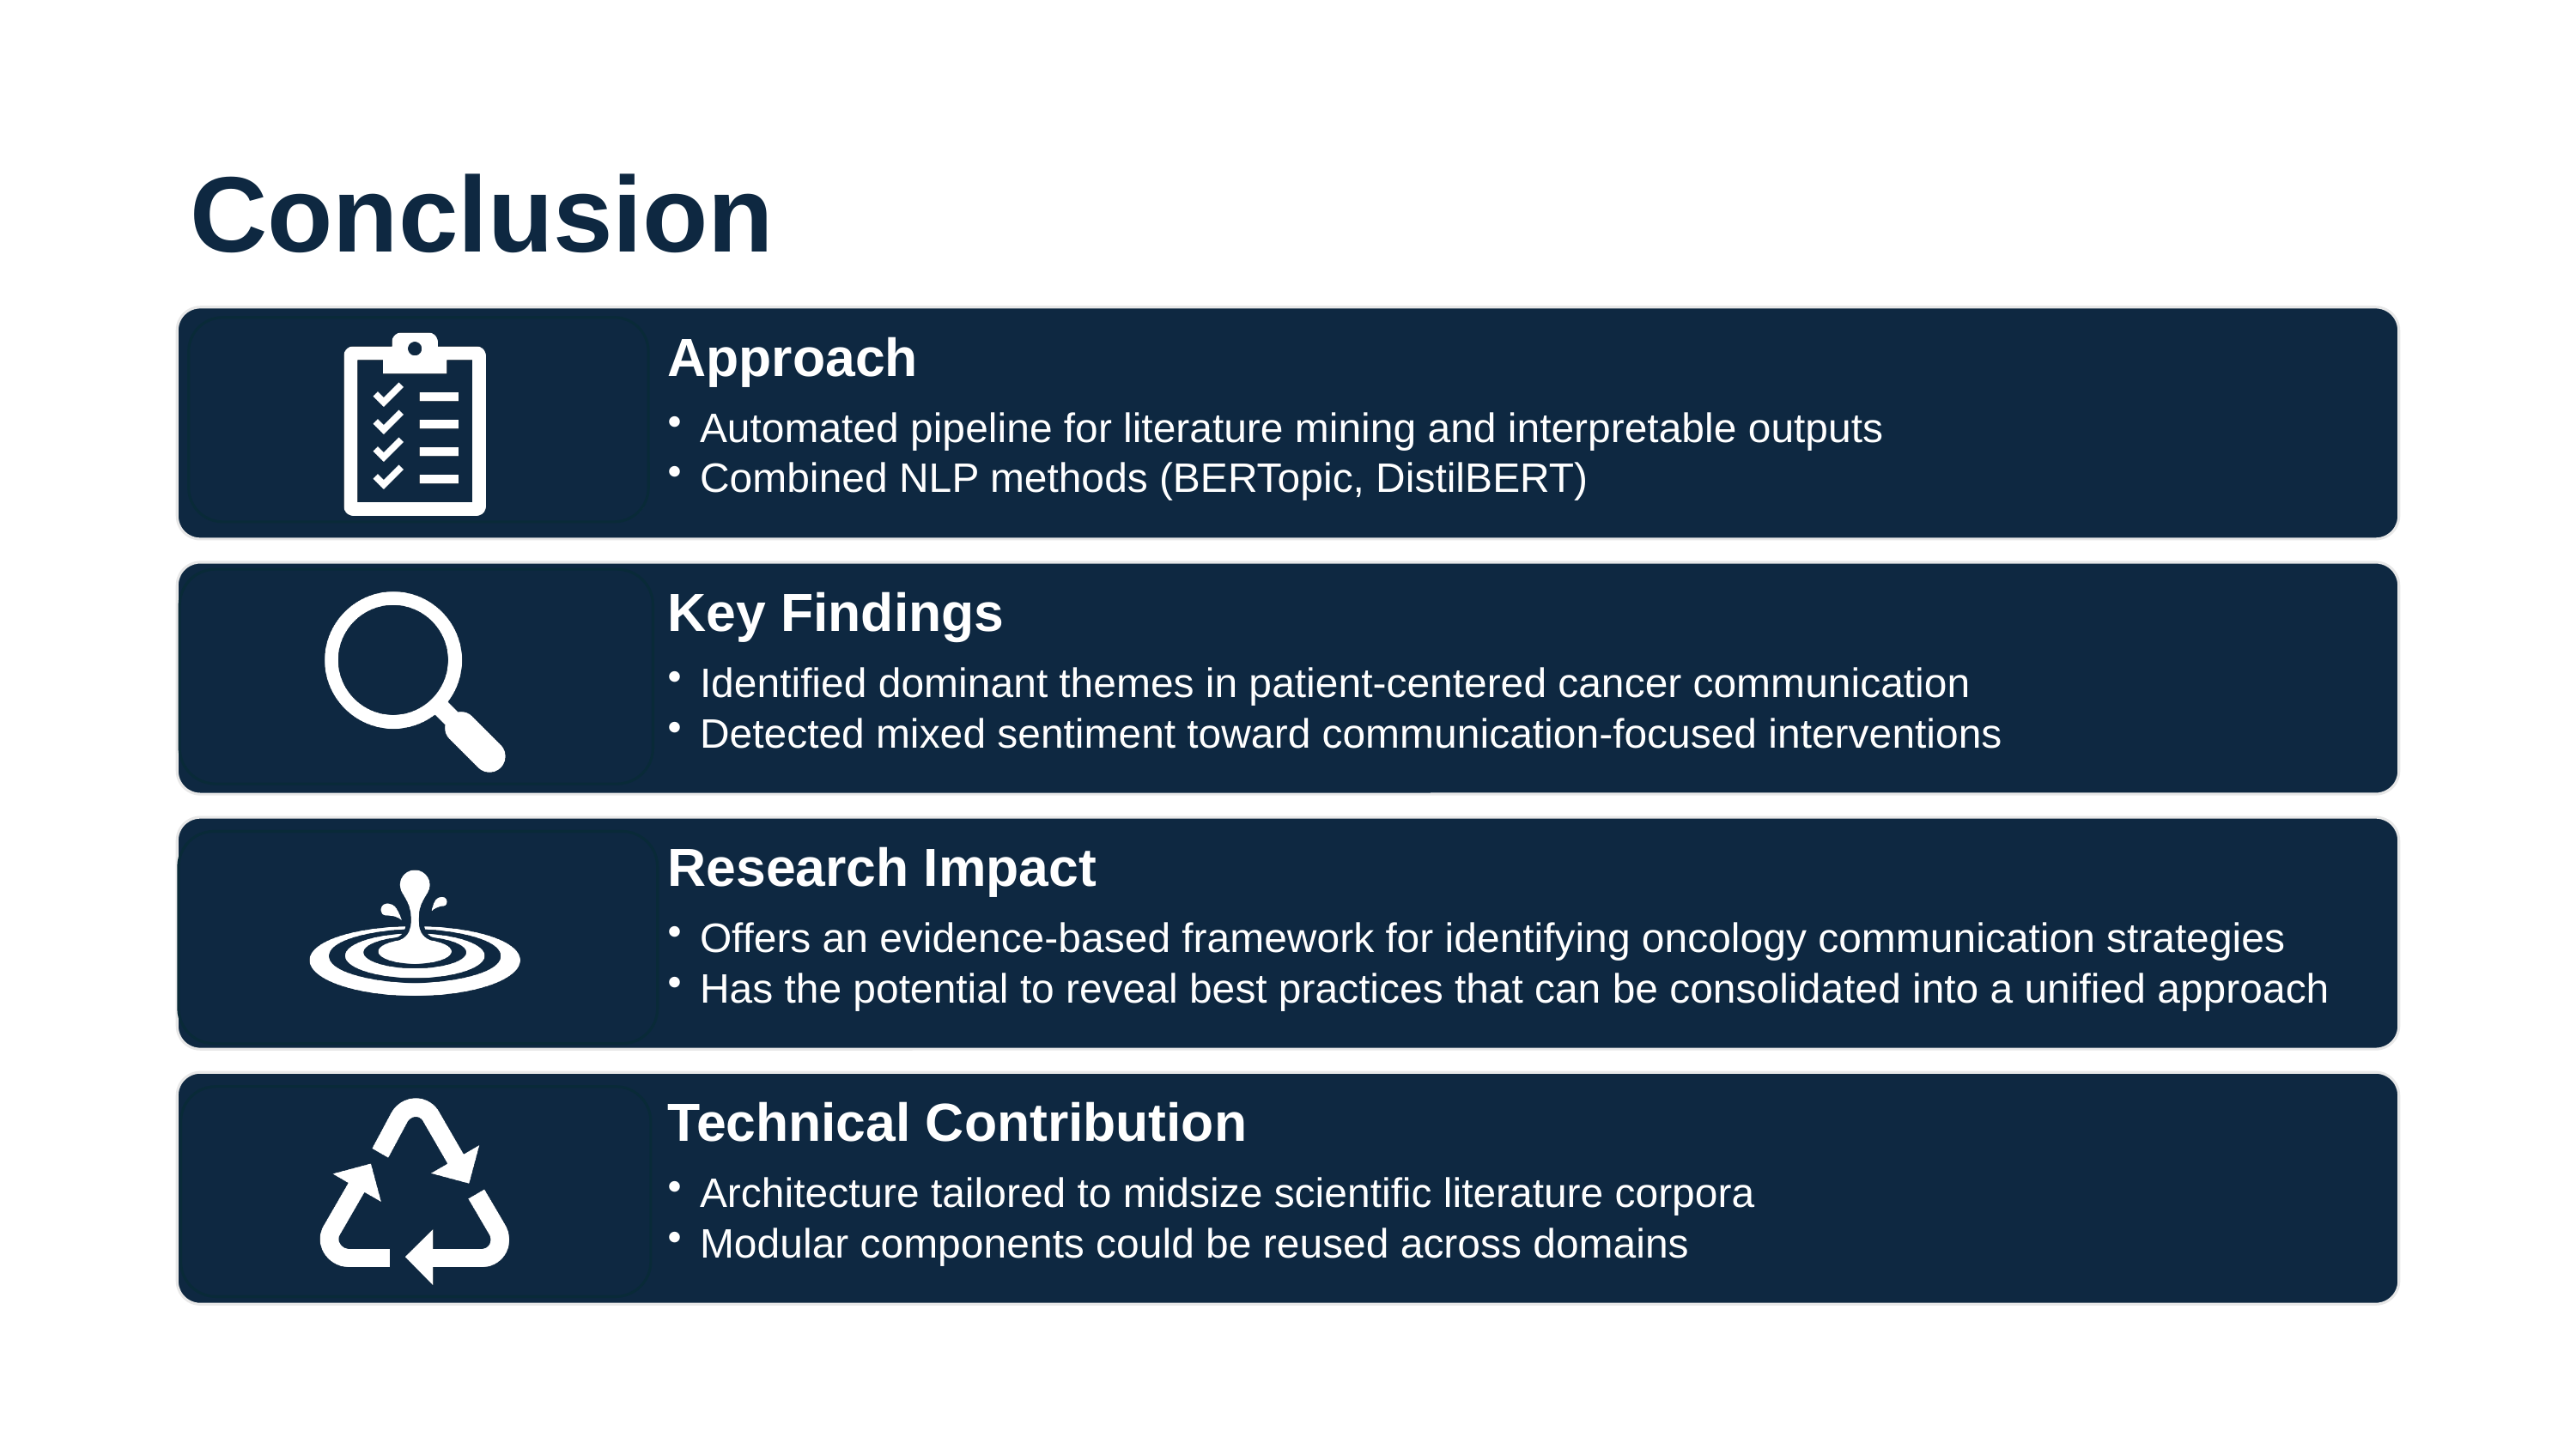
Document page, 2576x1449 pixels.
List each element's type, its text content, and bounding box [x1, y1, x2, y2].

picture [305, 313, 526, 534]
picture [305, 1082, 526, 1302]
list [176, 306, 2400, 1306]
picture [305, 571, 526, 791]
title Conclusion [177, 76, 2399, 306]
picture [305, 824, 526, 1045]
